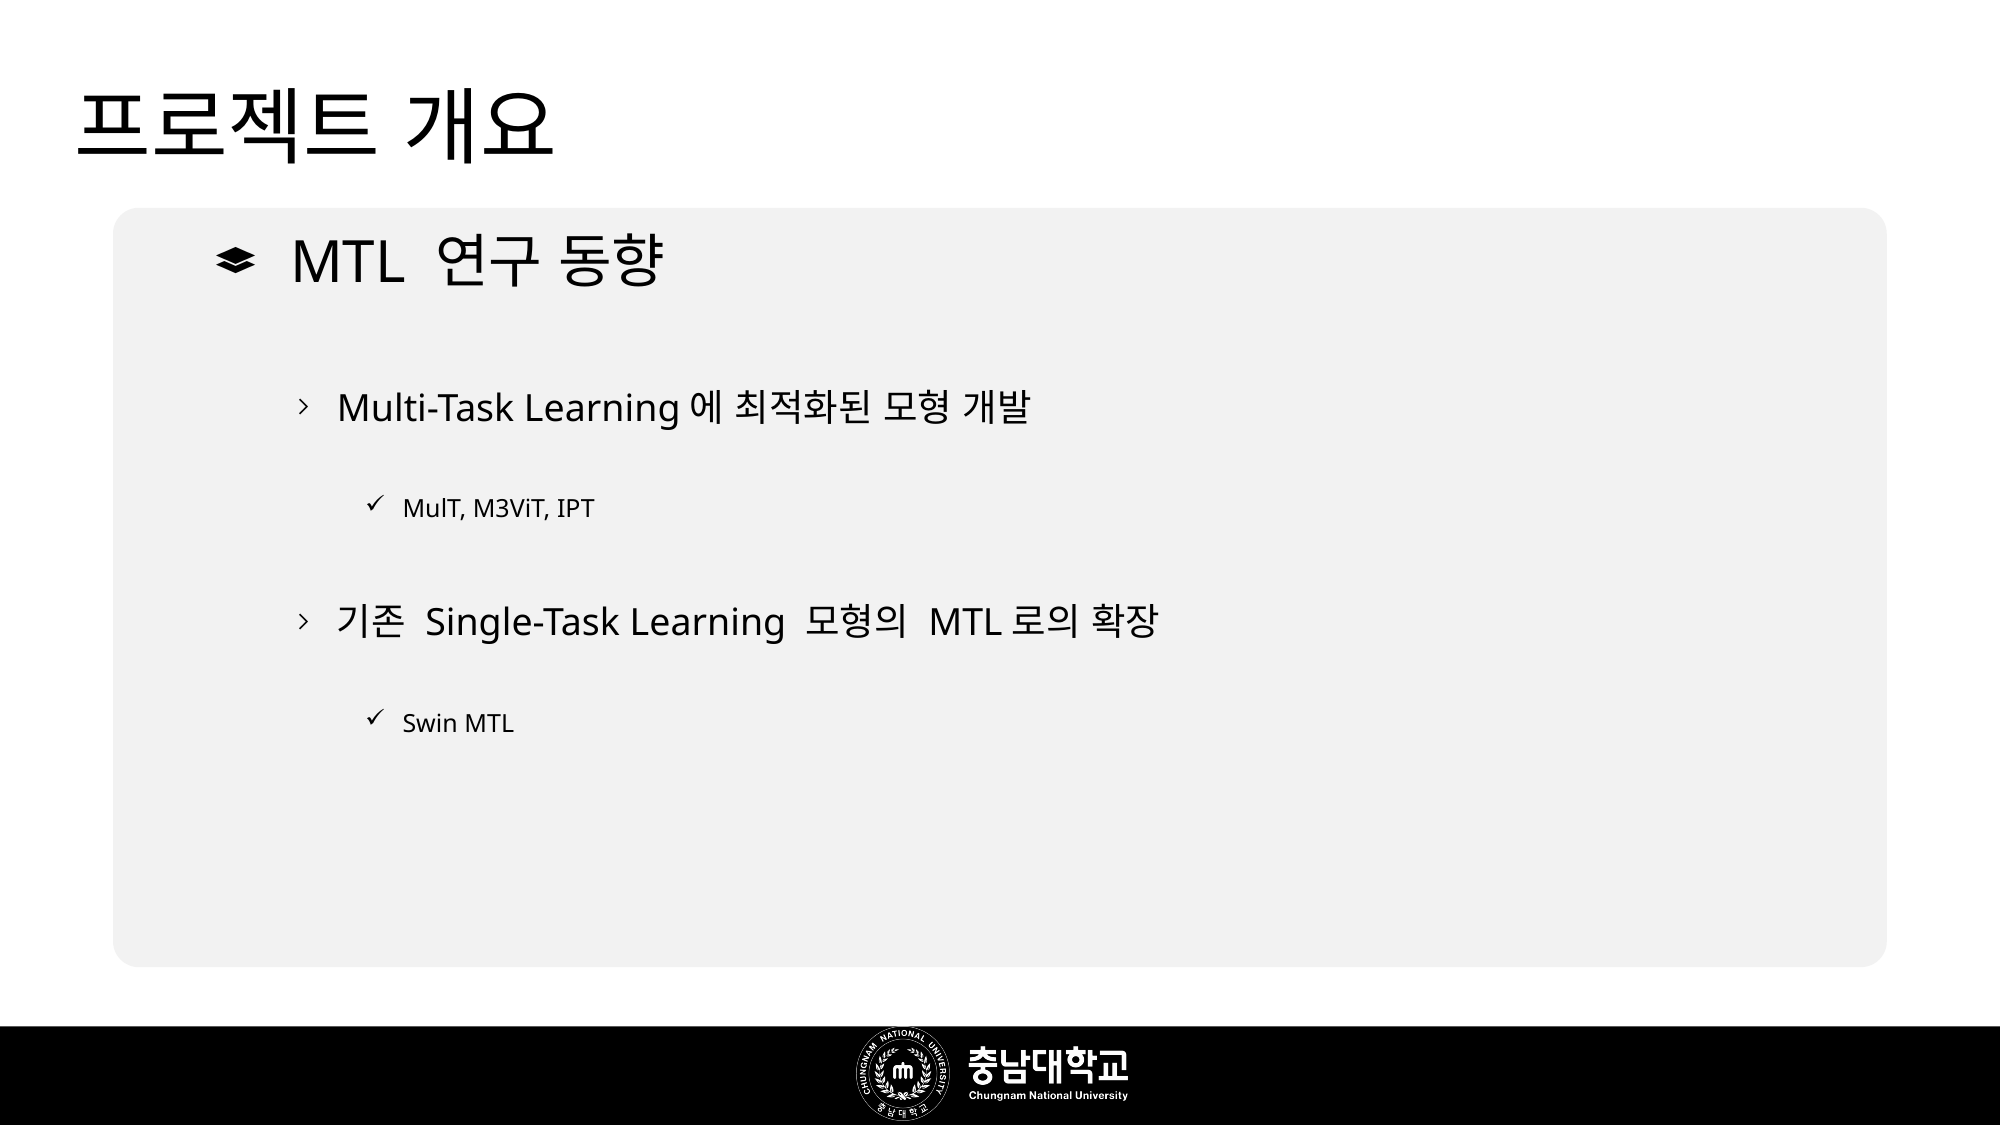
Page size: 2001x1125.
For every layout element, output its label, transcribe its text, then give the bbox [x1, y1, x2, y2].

list MTL 연구 동향 Multi-Task Learning에 최적화된 모형 개발 MulT, M3ViT, IPT 기존 Single-Task Learning 모형의 MTL로의 확장 Swin MTL [200, 224, 1785, 937]
picture [290, 608, 317, 635]
picture [215, 239, 256, 281]
title 프로젝트 개요 [59, 73, 1785, 188]
picture [856, 1026, 1128, 1121]
picture [290, 393, 317, 420]
